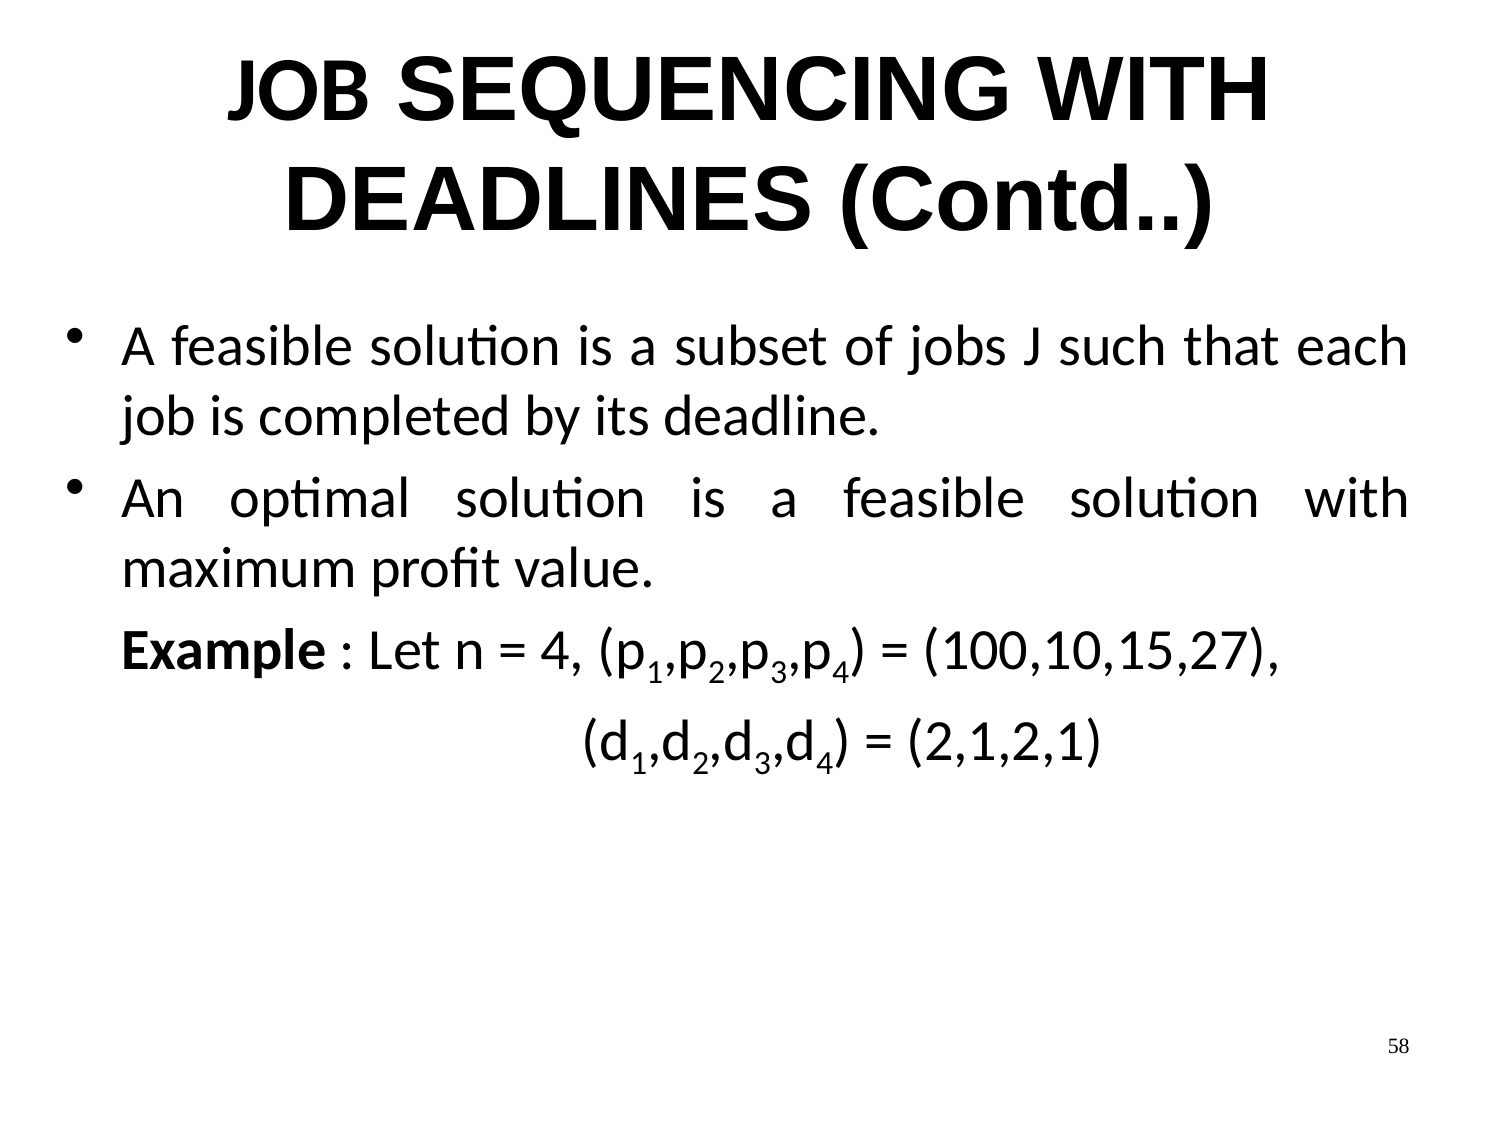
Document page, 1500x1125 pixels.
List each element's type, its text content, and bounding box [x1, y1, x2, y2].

title JOB SEQUENCING WITH DEADLINES (Contd..) [75, 45, 1425, 233]
slide_number 58 [1074, 1024, 1426, 1103]
list A feasible solution is a subset of jobs J such that each job is completed by its deadline. An optimal solution is a feasible solution with maximum profit value. Example : Let n = 4, (p1,p2,p3,p4) = (100,10,15,27), (d1,d2,d3,d4) = (2,1,2,1) [50, 299, 1425, 975]
